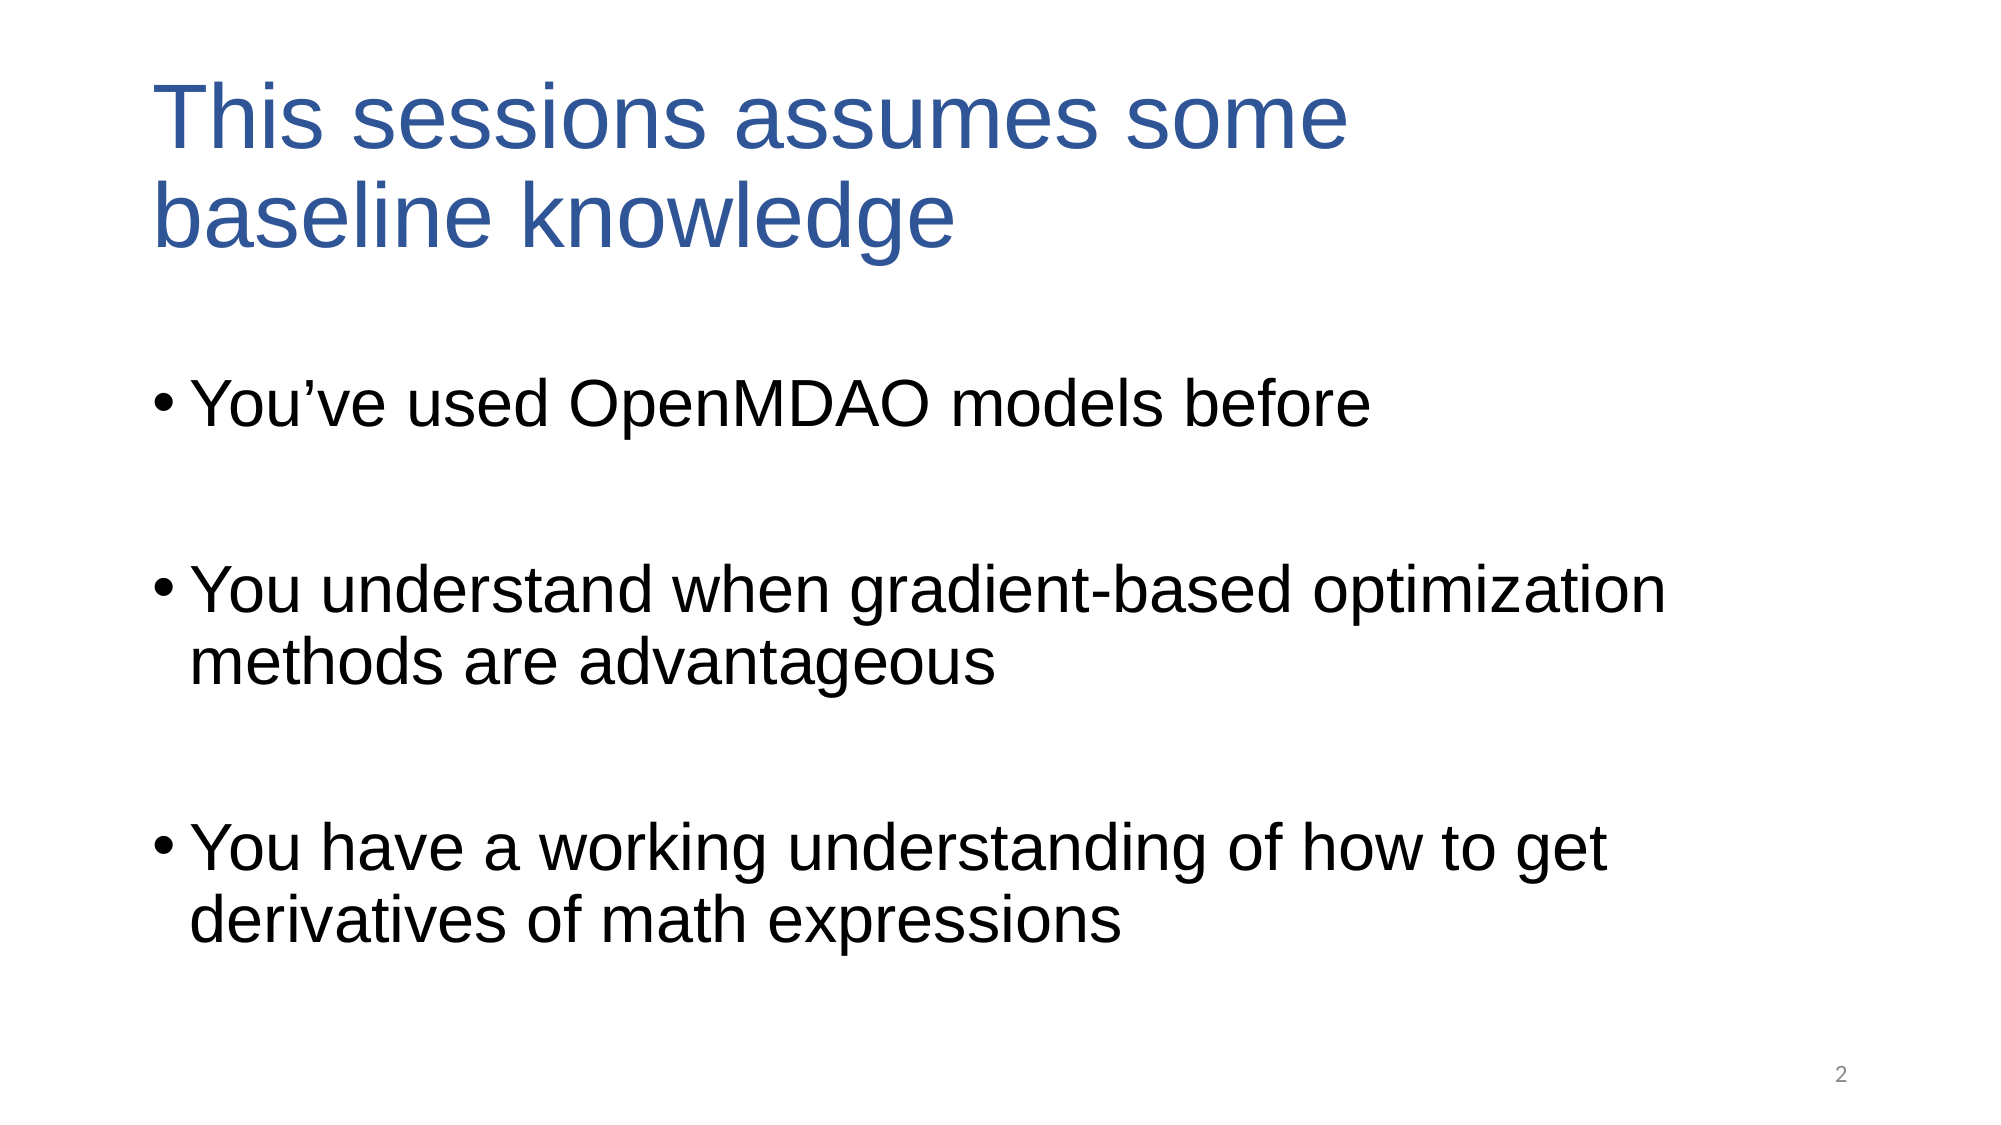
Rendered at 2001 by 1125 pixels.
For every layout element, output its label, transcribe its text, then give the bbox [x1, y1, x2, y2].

slide_number 2 [1412, 1042, 1863, 1103]
title This sessions assumes some baseline knowledge [137, 59, 1512, 278]
list You’ve used OpenMDAO models before You understand when gradient-based optimization methods are advantageous You have a working understanding of how to get derivatives of math expressions [137, 361, 1790, 1014]
